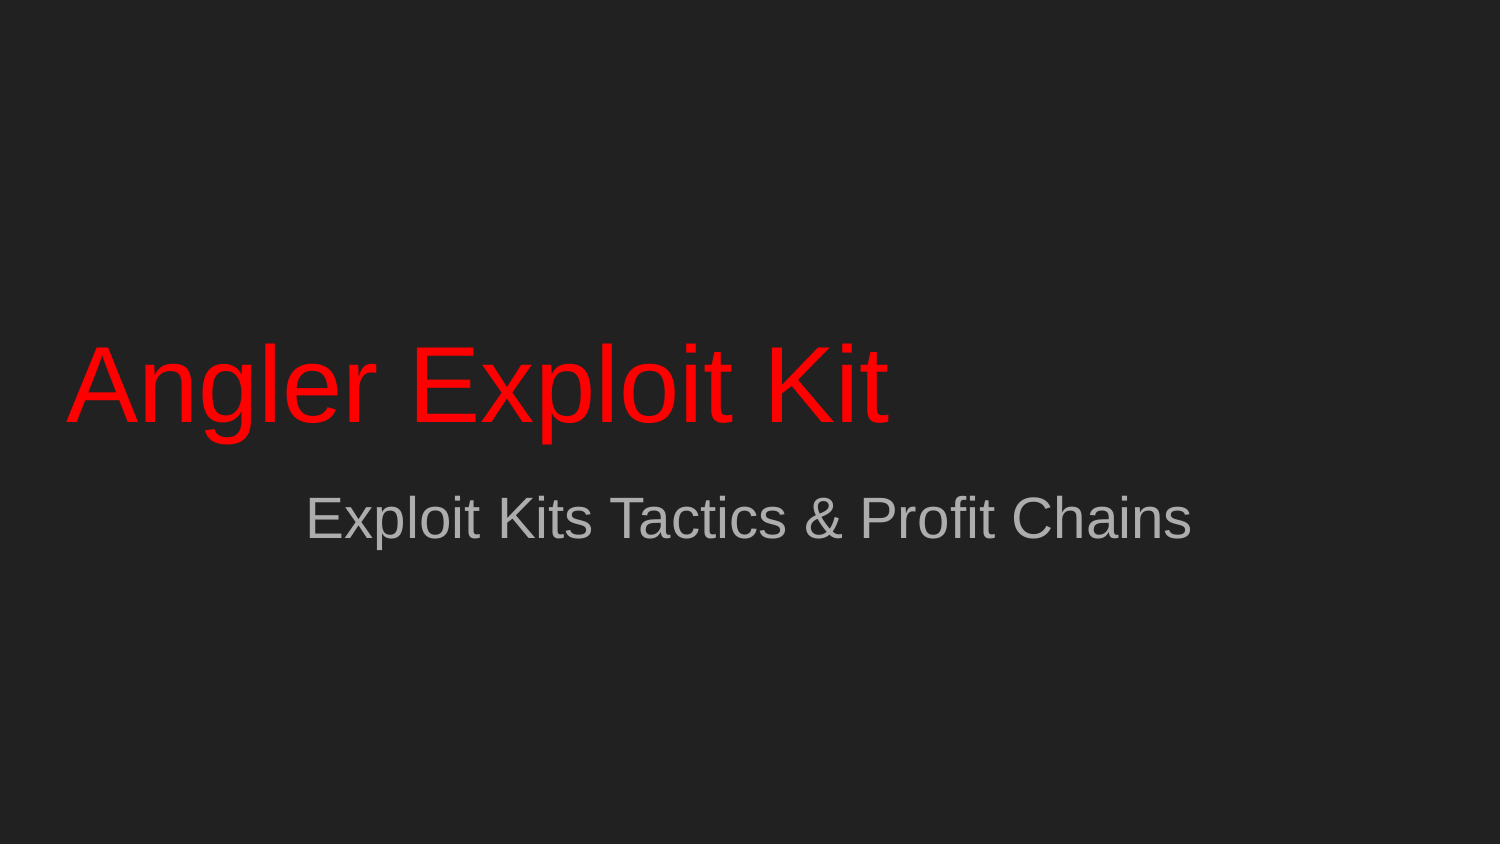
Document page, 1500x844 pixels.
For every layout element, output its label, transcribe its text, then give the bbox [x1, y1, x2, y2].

subtitle Exploit Kits Tactics & Profit Chains [51, 464, 1449, 595]
title Angler Exploit Kit [51, 122, 1449, 459]
